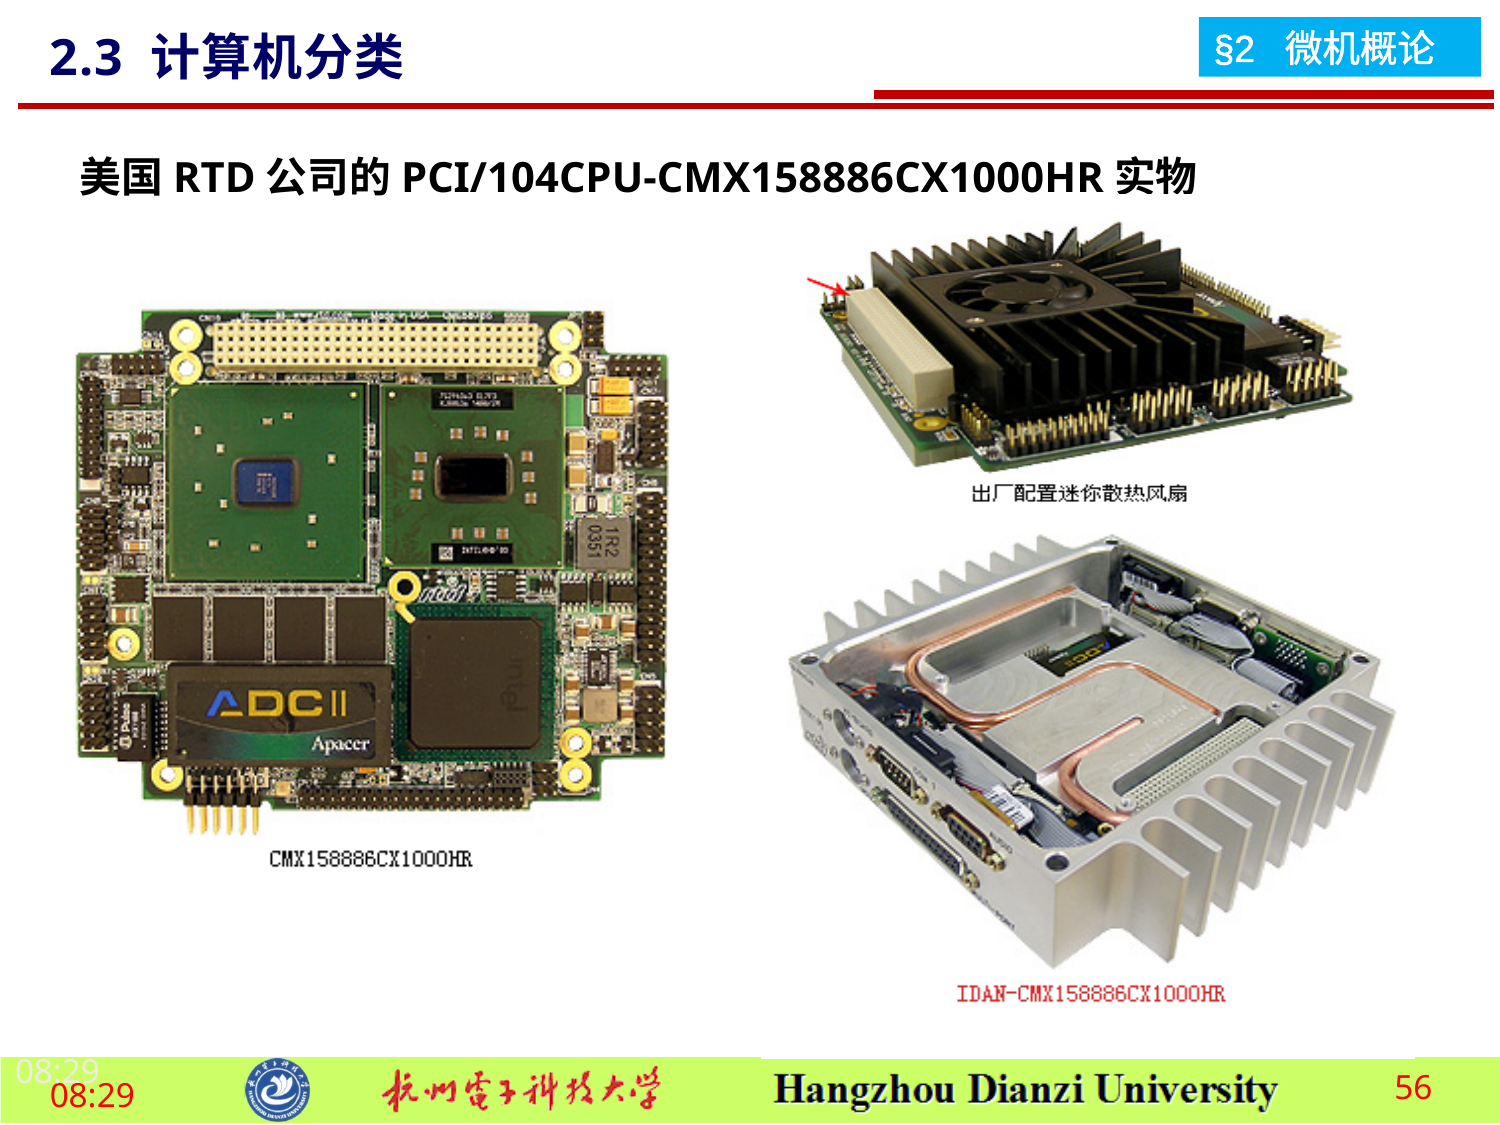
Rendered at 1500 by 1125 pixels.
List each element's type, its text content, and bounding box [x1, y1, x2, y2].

picture [40, 278, 692, 884]
picture [773, 194, 1359, 516]
text_box 2.3 计算机分类 [35, 17, 996, 93]
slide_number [0, 1042, 350, 1103]
picture [0, 524, 1500, 1125]
text_box 美国RTD公司的PCI/104CPU-CMX158886CX1000HR实物 [64, 118, 1250, 208]
